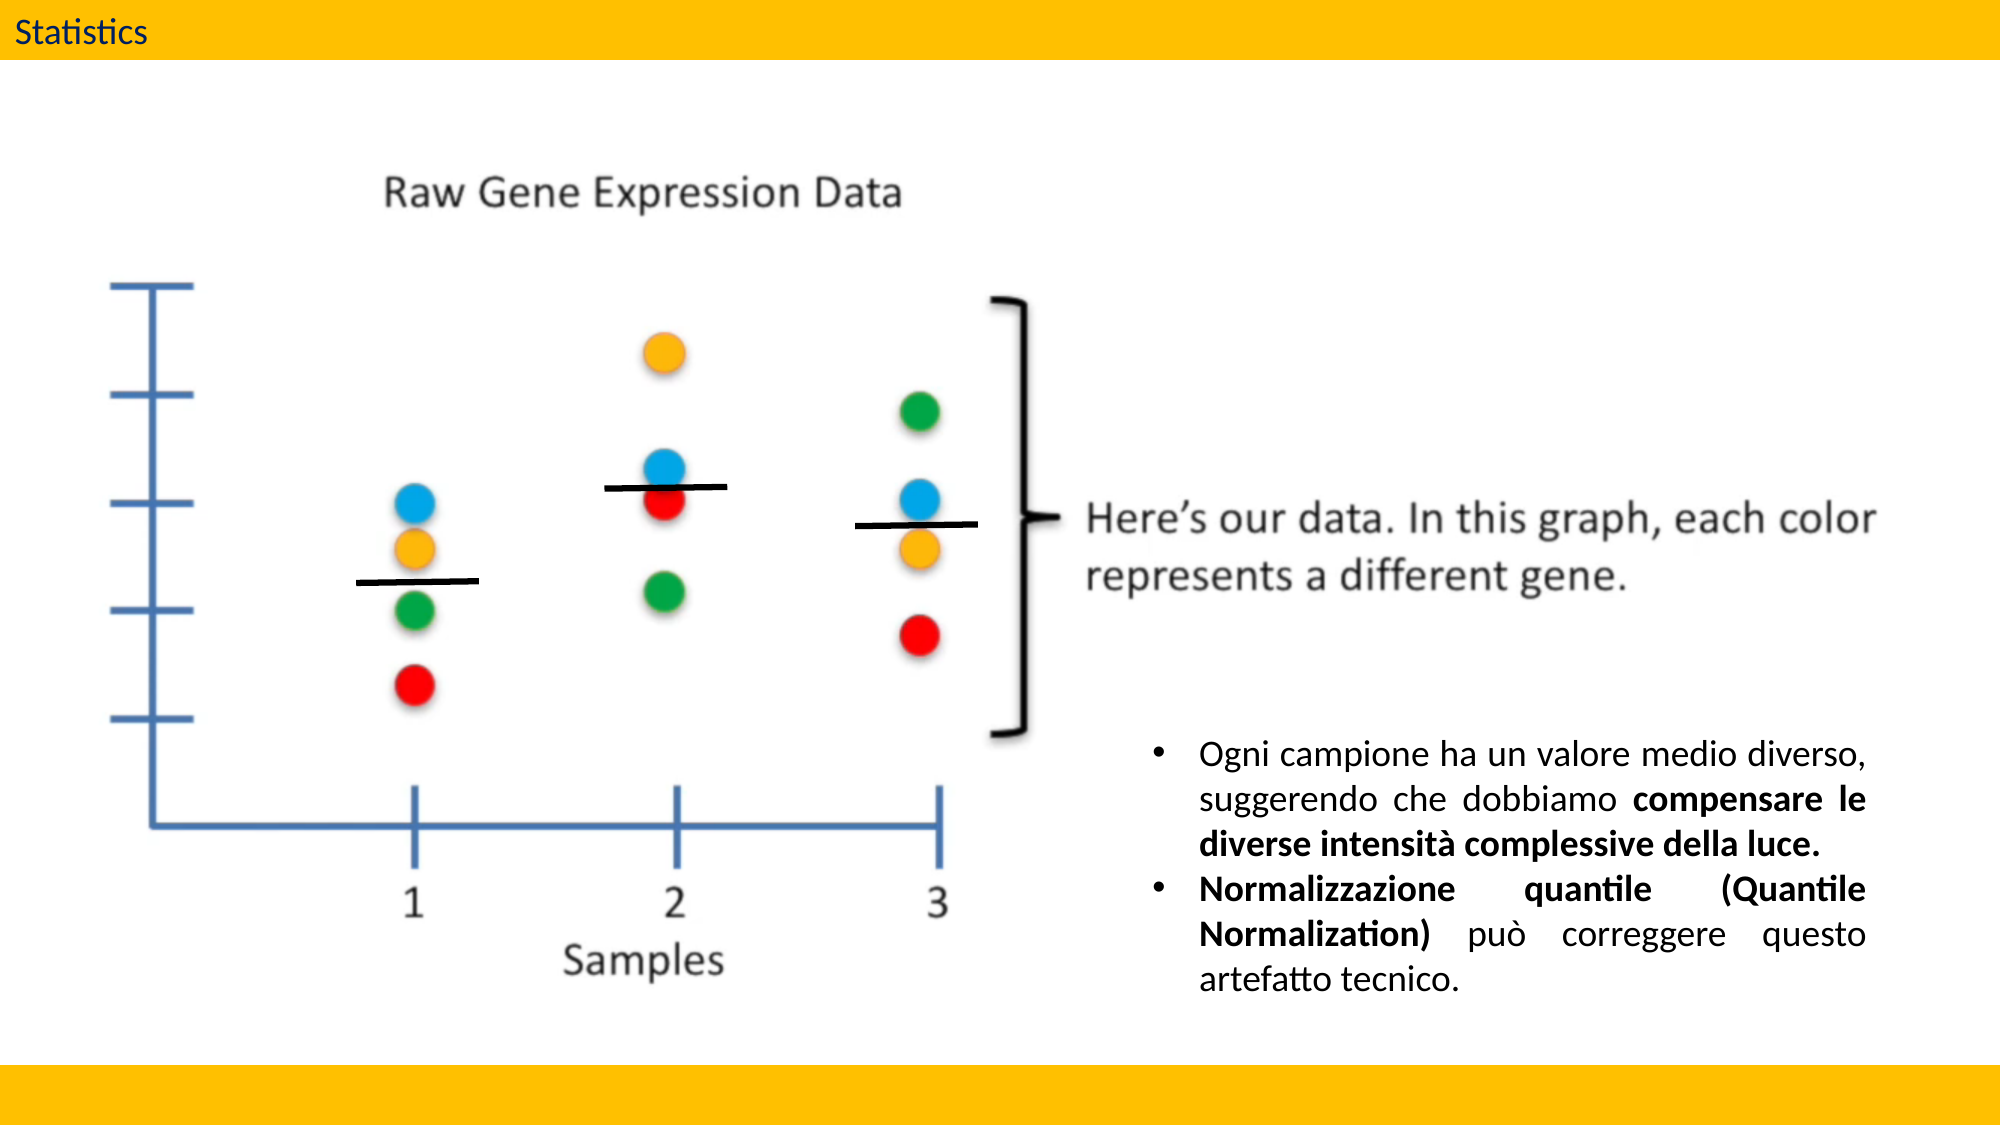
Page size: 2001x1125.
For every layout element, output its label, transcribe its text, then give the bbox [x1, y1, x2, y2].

text_box Statistics [0, 0, 2000, 61]
picture [92, 106, 1913, 1011]
text_box [0, 1064, 2000, 1125]
